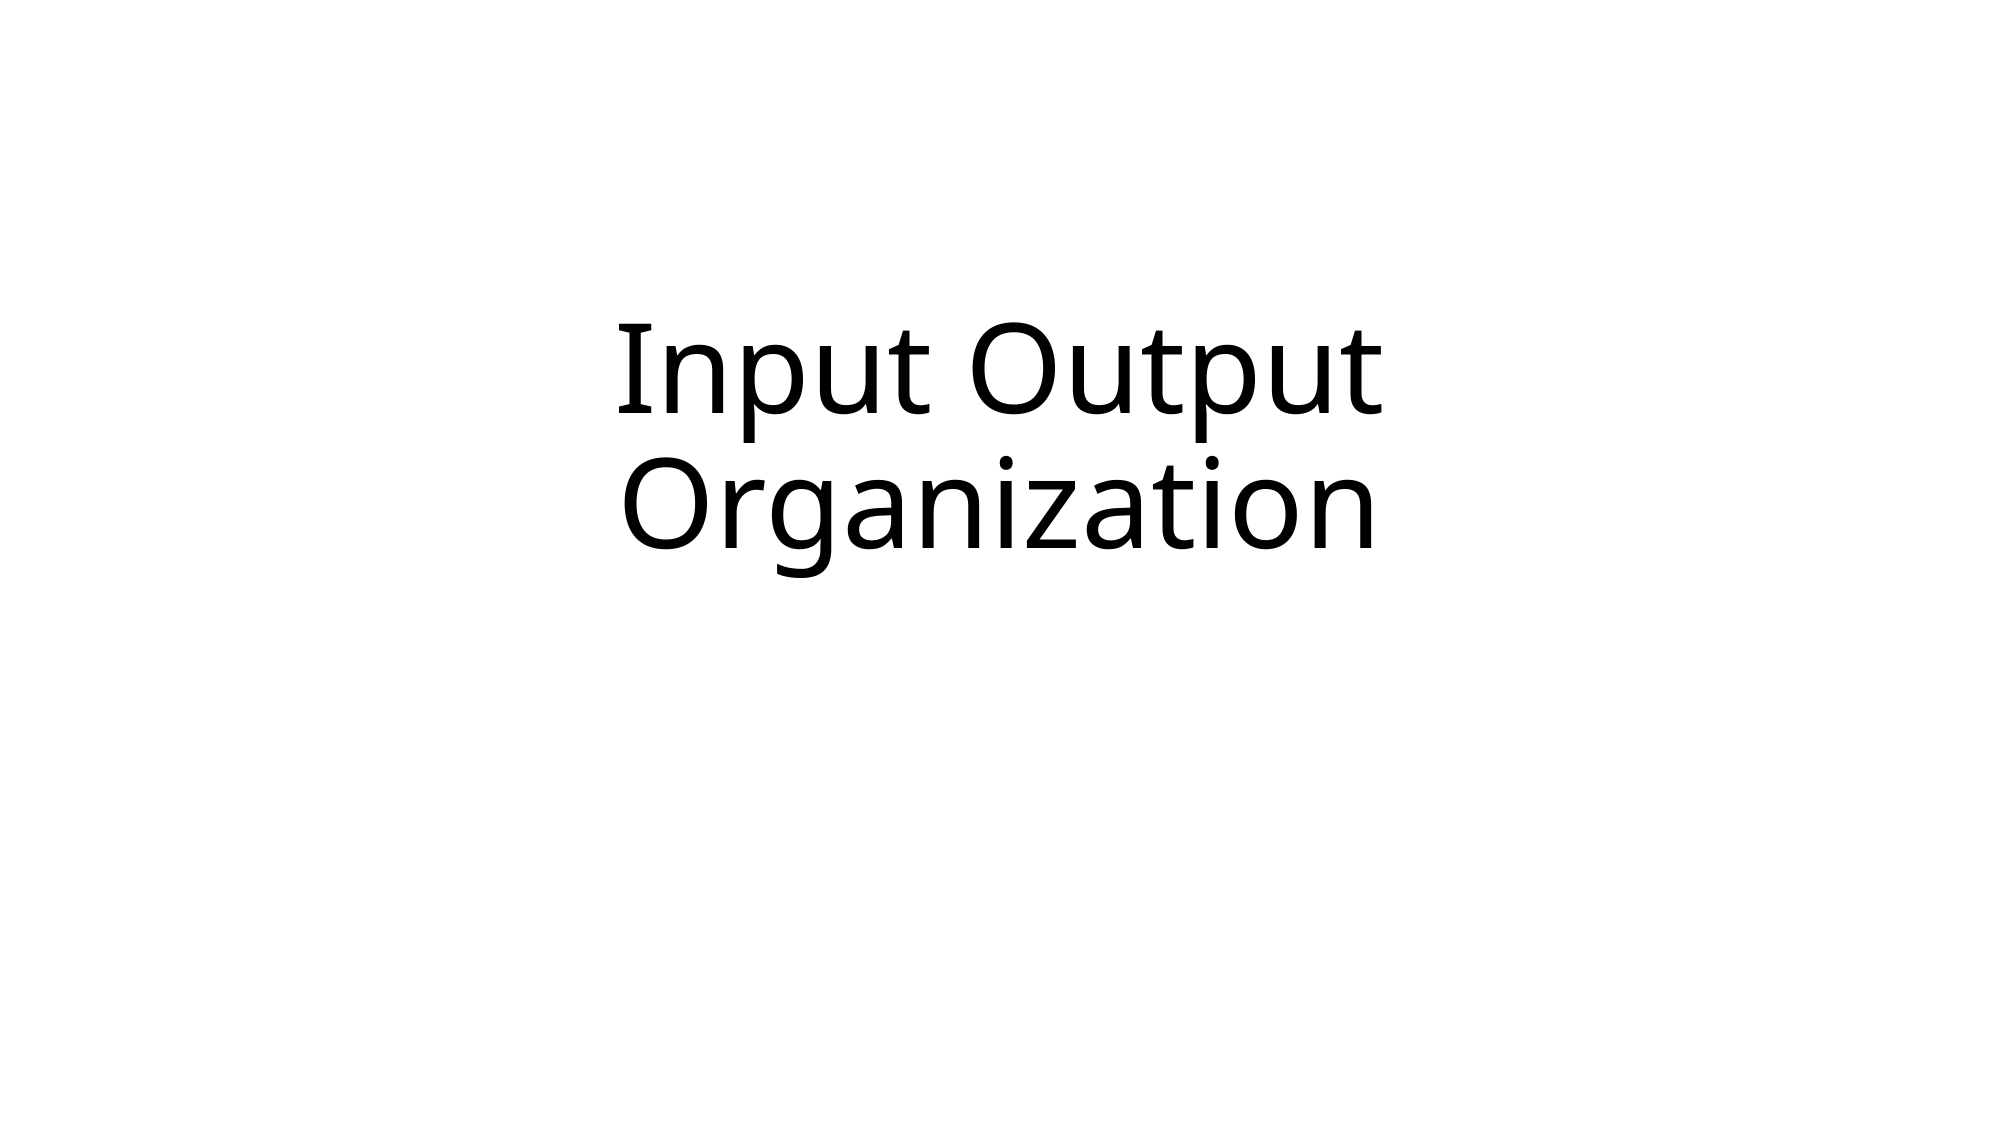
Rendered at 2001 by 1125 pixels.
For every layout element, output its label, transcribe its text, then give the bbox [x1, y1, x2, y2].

title Input Output Organization [249, 184, 1750, 576]
